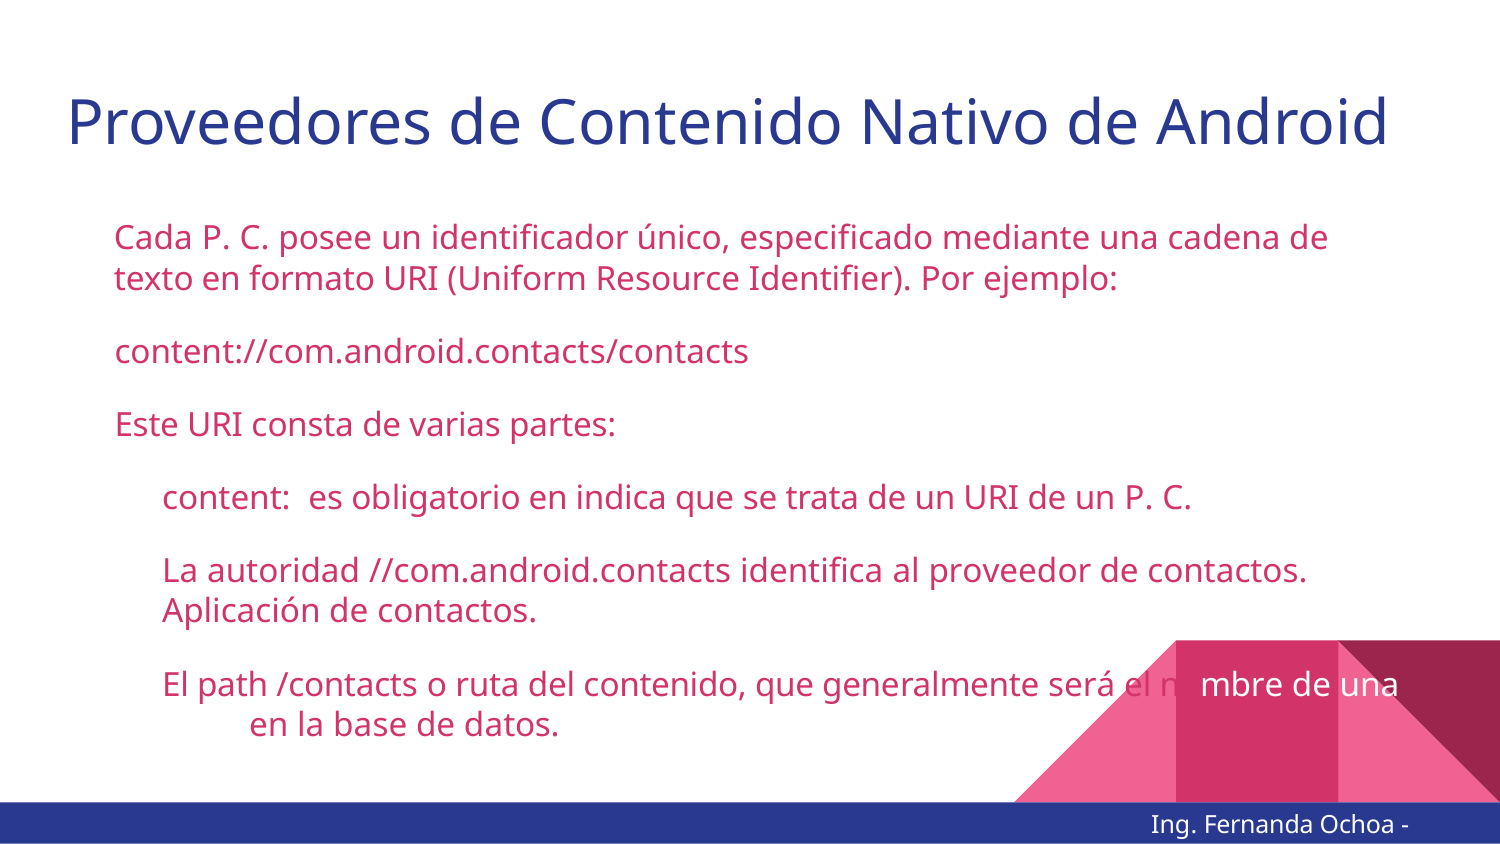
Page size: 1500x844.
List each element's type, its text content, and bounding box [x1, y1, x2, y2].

list Cada P. C. posee un identificador único, especificado mediante una cadena de texto en formato URI (Uniform Resource Identifier). Por ejemplo: content://com.android.contacts/contacts Este URI consta de varias partes: content: es obligatorio en indica que se trata de un URI de un P. C. La autoridad //com.android.contacts identifica al proveedor de contactos. Aplicación de contactos. El path /contacts o ruta del contenido, que generalmente será el nombre de una tabla en la base de datos. [51, 201, 1449, 750]
text_box Ing. Fernanda Ochoa - @imonsh [1148, 808, 1500, 844]
title Proveedores de Contenido Nativo de Android [51, 67, 1449, 167]
